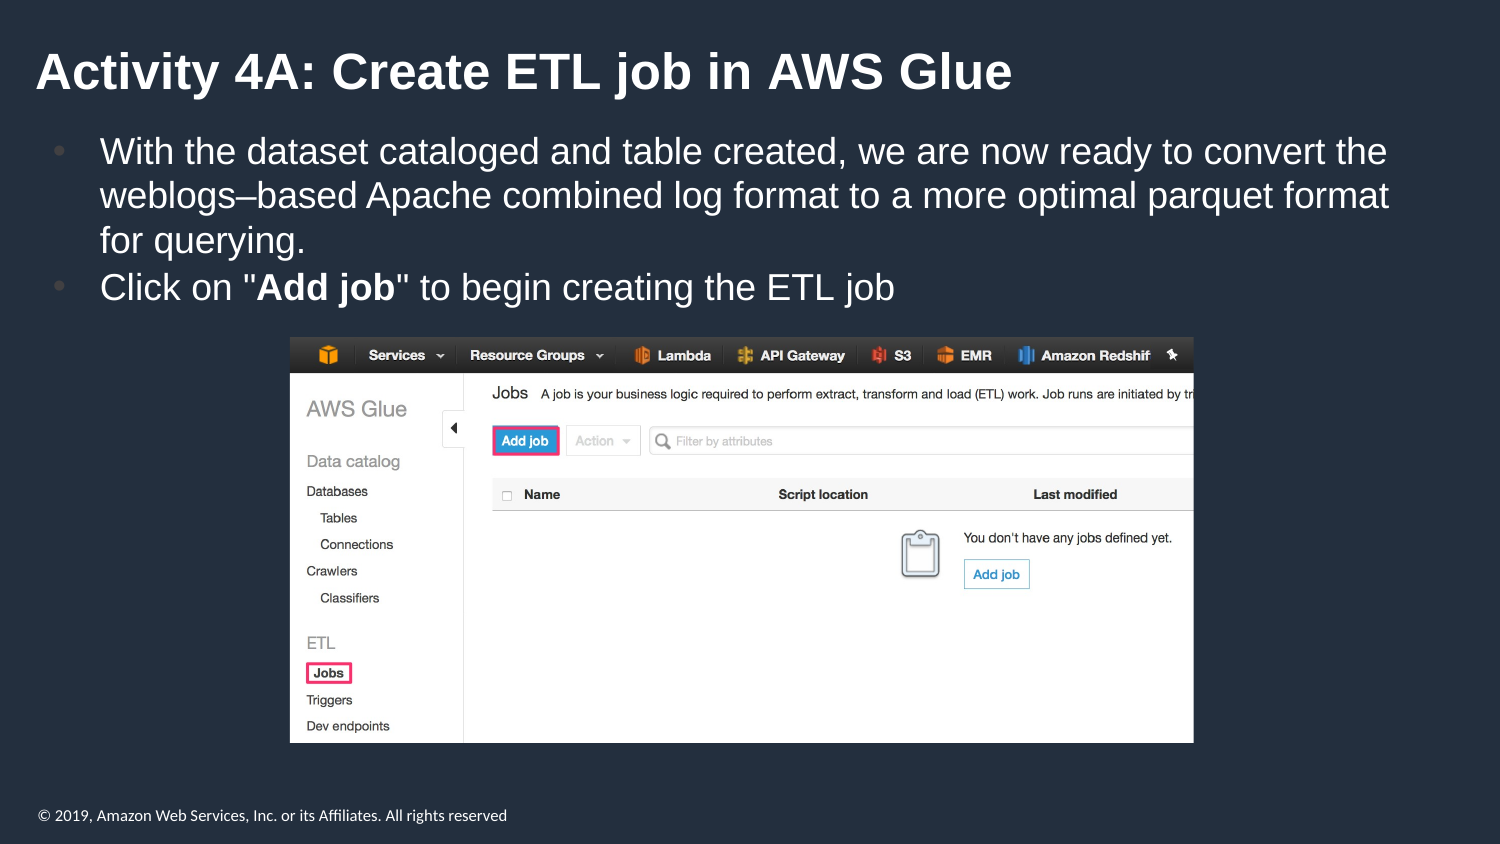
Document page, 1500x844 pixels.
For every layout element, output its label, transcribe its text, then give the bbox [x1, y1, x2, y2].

text_box [289, 337, 1194, 743]
title Activity 4A: Create ETL job in AWS Glue [33, 0, 1468, 140]
text_box With the dataset cataloged and table created, we are now ready to convert the weblogs–based Apache combined log format to a more optimal parquet format for querying. Click on "Add job" to begin creating the ETL job [50, 126, 1440, 308]
